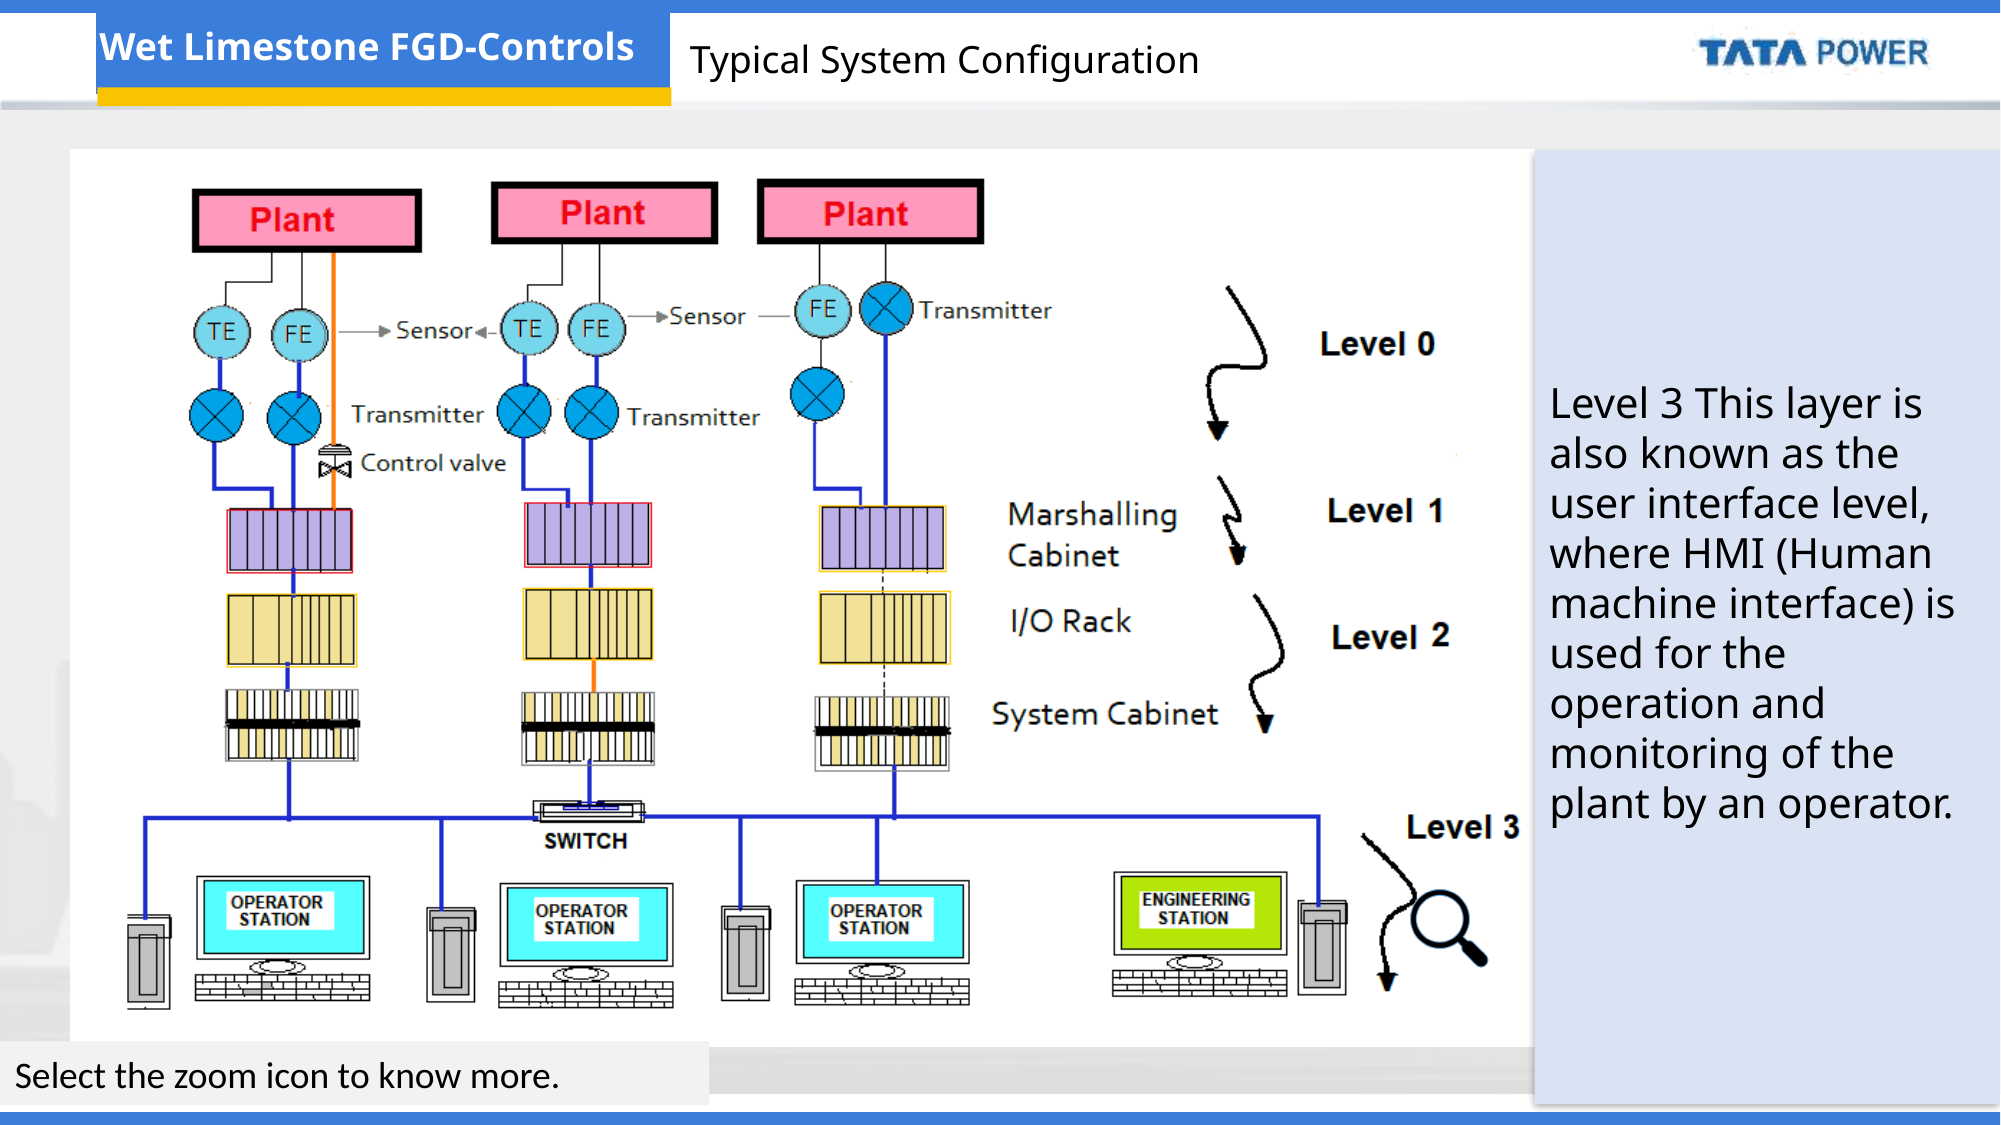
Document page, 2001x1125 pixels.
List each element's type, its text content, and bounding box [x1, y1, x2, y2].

picture [70, 149, 1535, 1047]
text_box Level 3 This layer is also known as the user interface level, where HMI (Human machine interface) is used for the operation and monitoring of the plant by an operator. [1534, 150, 2000, 1105]
text_box Typical System Configuration [674, 28, 1676, 89]
text_box Select the zoom icon to know more. [0, 1040, 710, 1106]
picture [0, 0, 2001, 1096]
